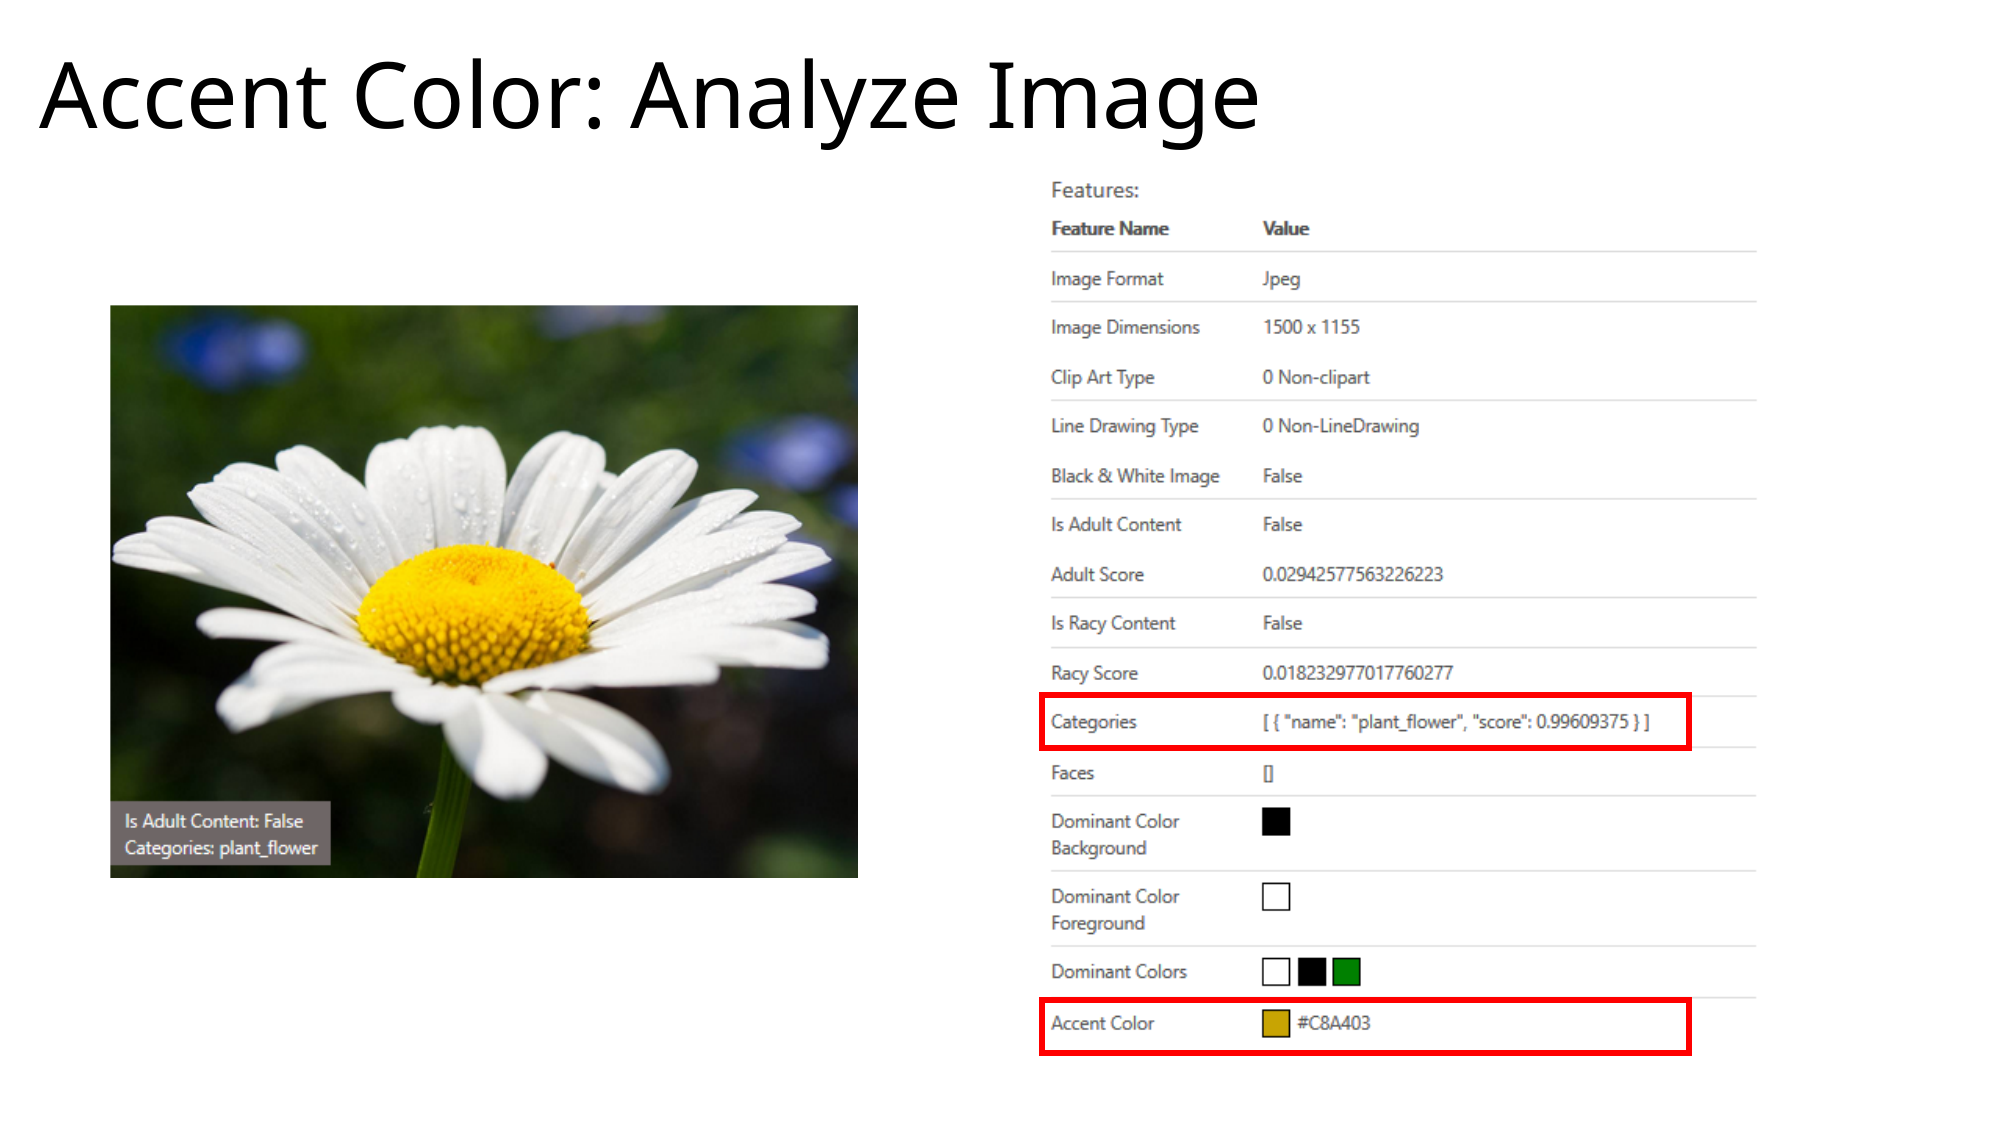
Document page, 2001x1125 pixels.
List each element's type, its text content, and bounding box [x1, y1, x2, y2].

text_box [1041, 999, 1690, 1054]
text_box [1042, 168, 1772, 1041]
title Accent Color: Analyze Image [24, 28, 1975, 169]
picture [109, 304, 858, 878]
